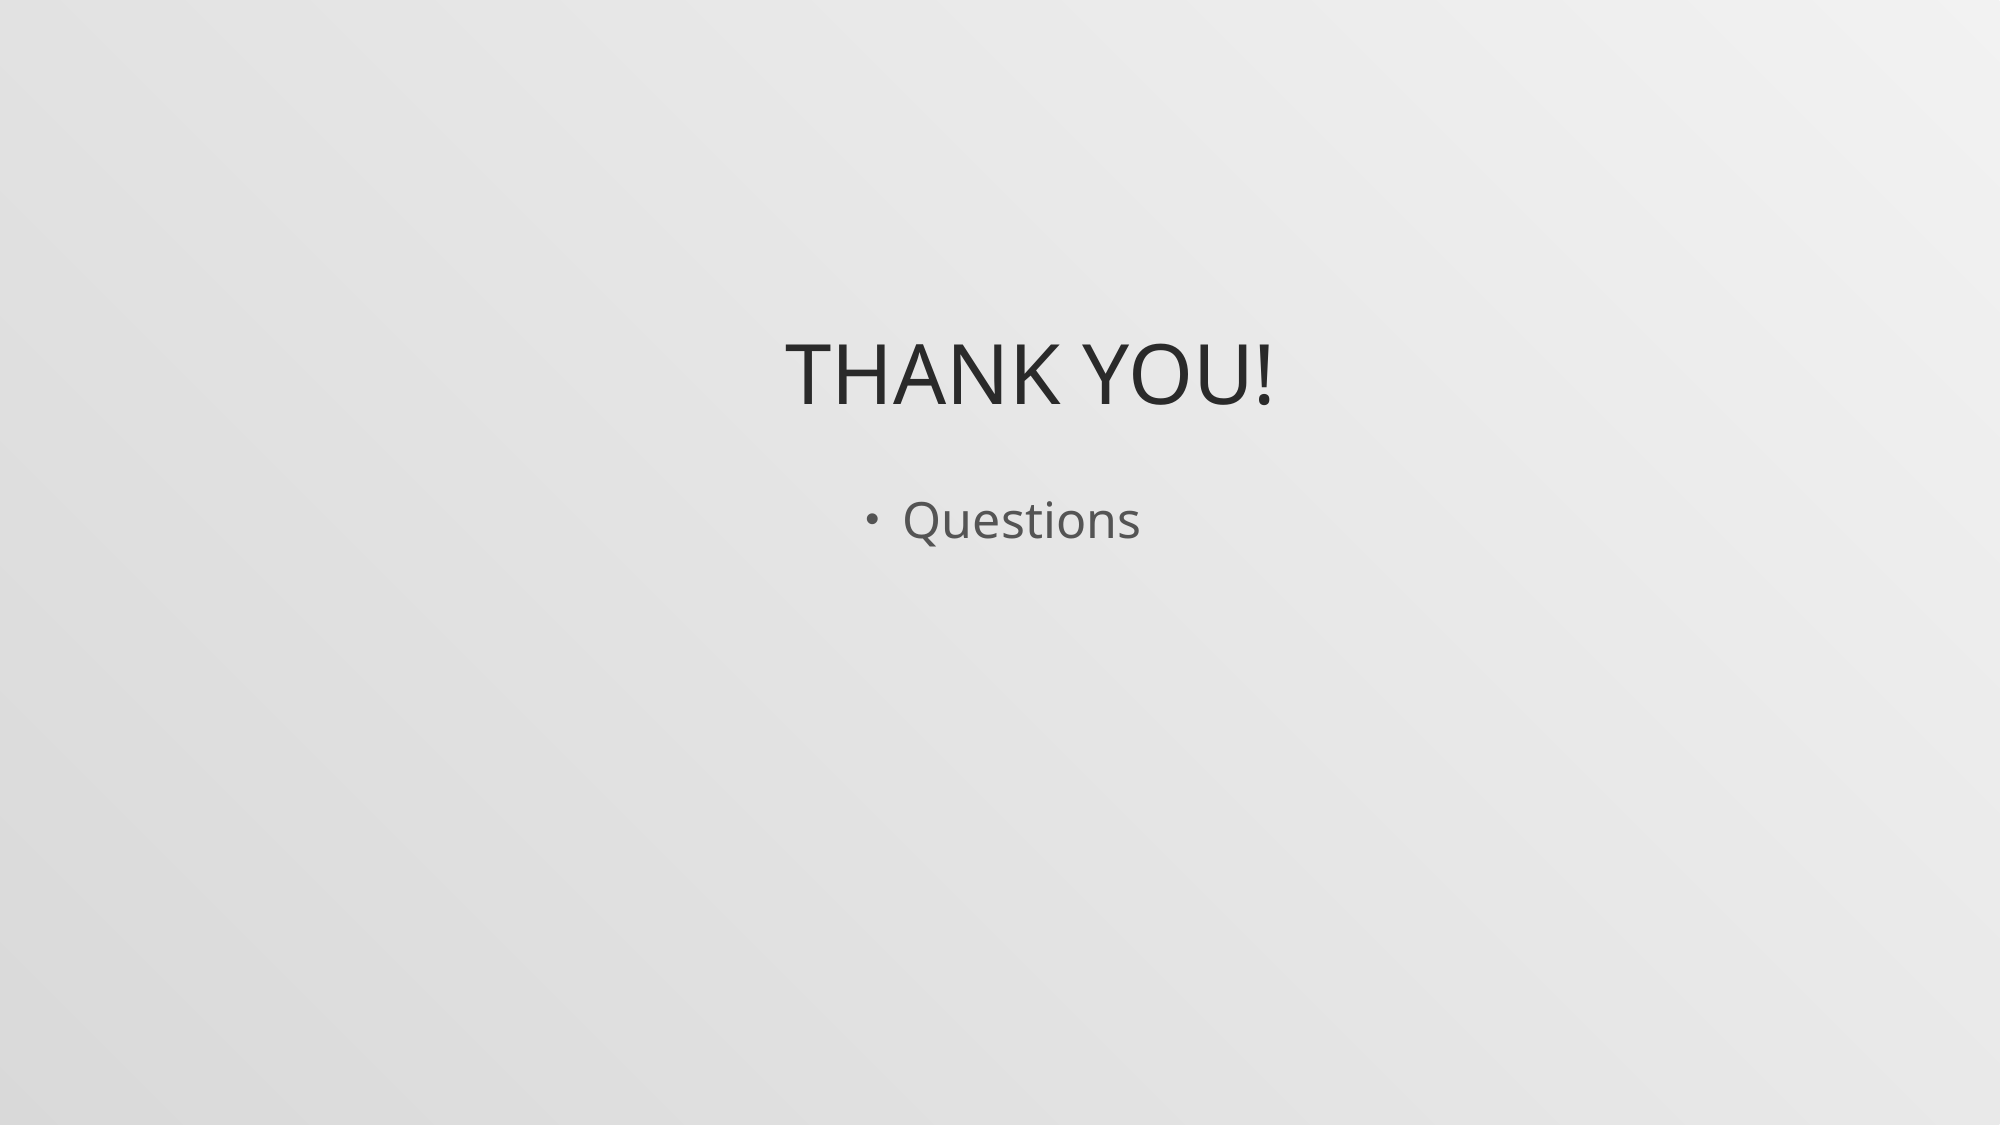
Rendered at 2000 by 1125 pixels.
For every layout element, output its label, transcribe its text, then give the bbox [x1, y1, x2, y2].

title Thank you! [199, 212, 1863, 430]
list Questions [199, 487, 1800, 1013]
